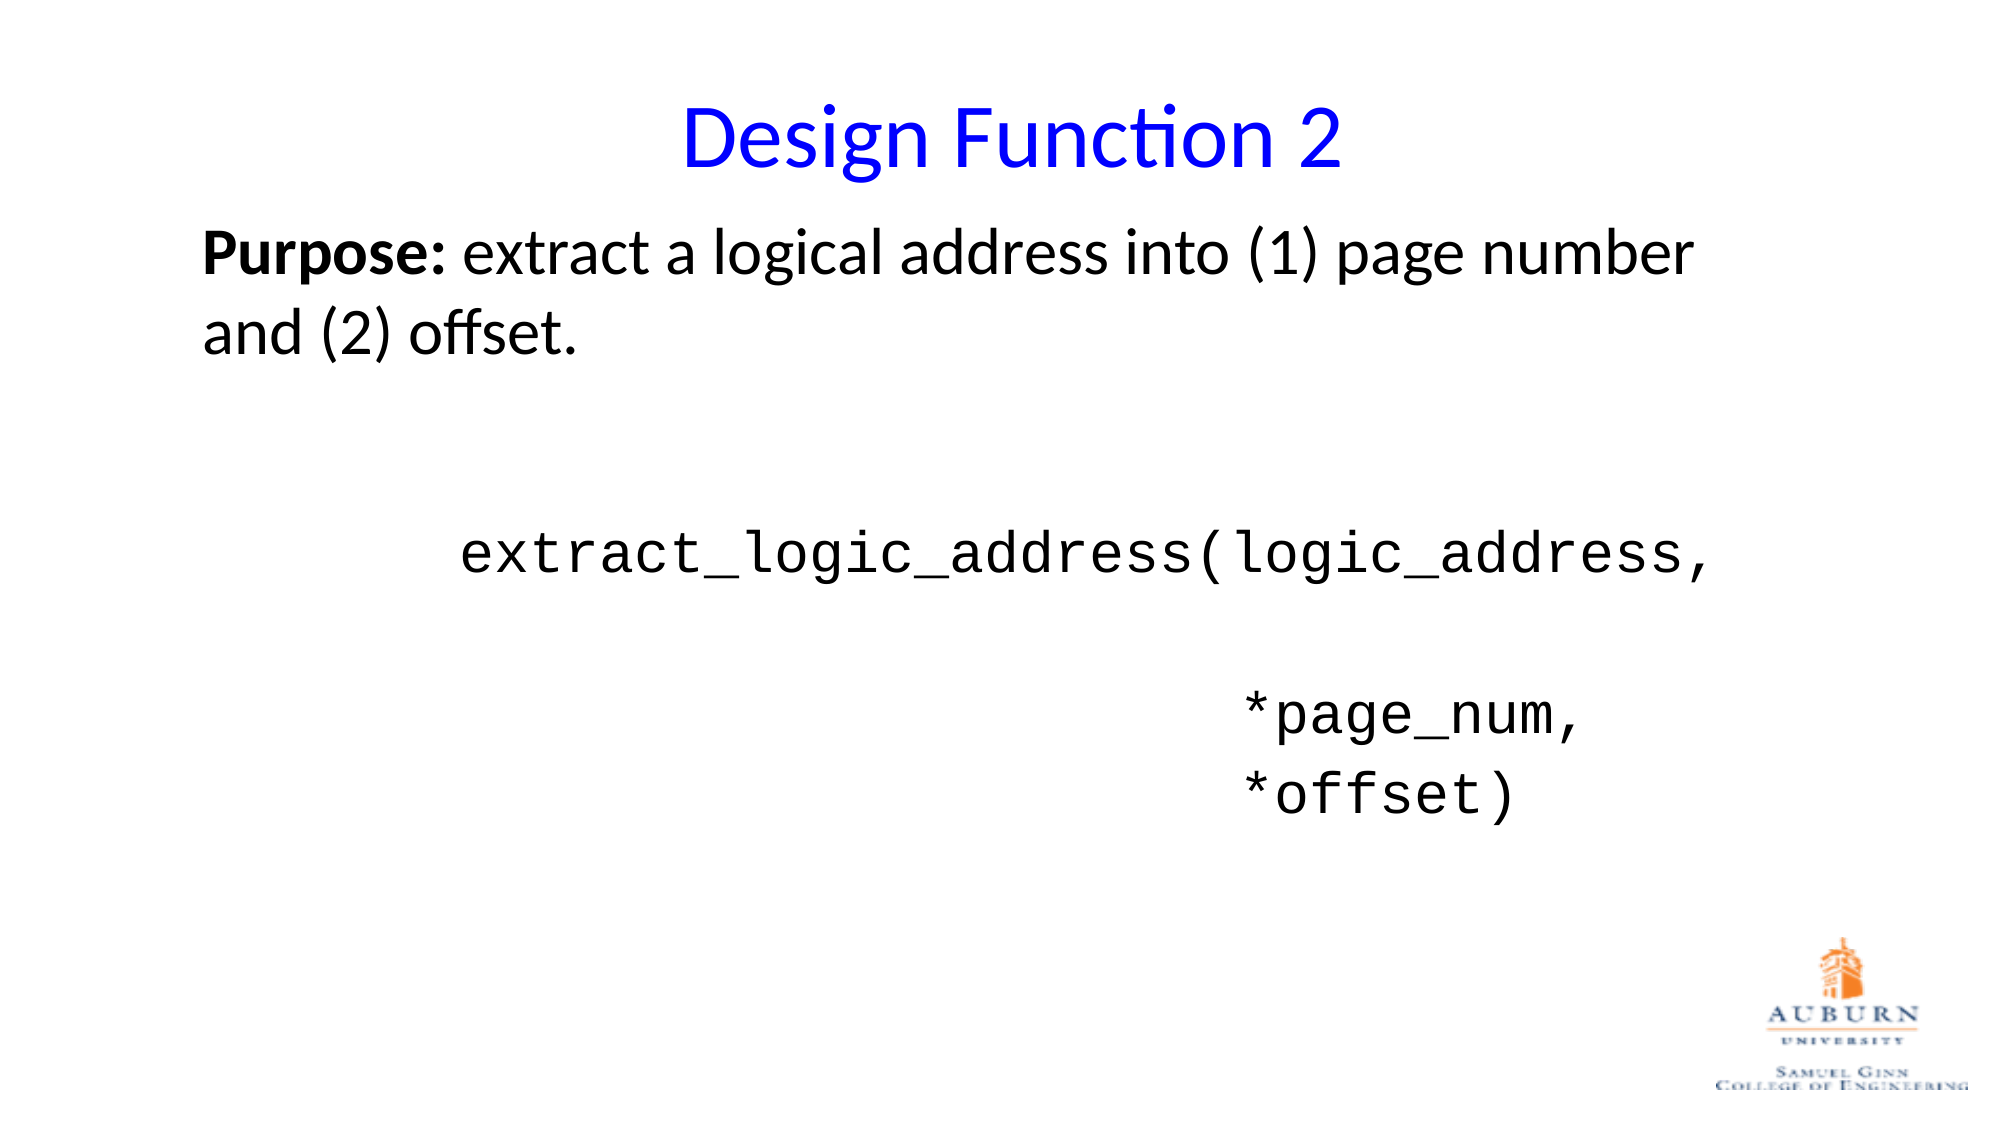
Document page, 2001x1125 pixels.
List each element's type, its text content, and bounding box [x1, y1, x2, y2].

list Purpose: extract a logical address into (1) page number and (2) offset. [187, 200, 1813, 1013]
title Design Function 2 [313, 62, 1714, 200]
picture [1716, 937, 1968, 1090]
text_box extract_logic_address(logic_address, *page_num, *offset) [369, 496, 1788, 833]
